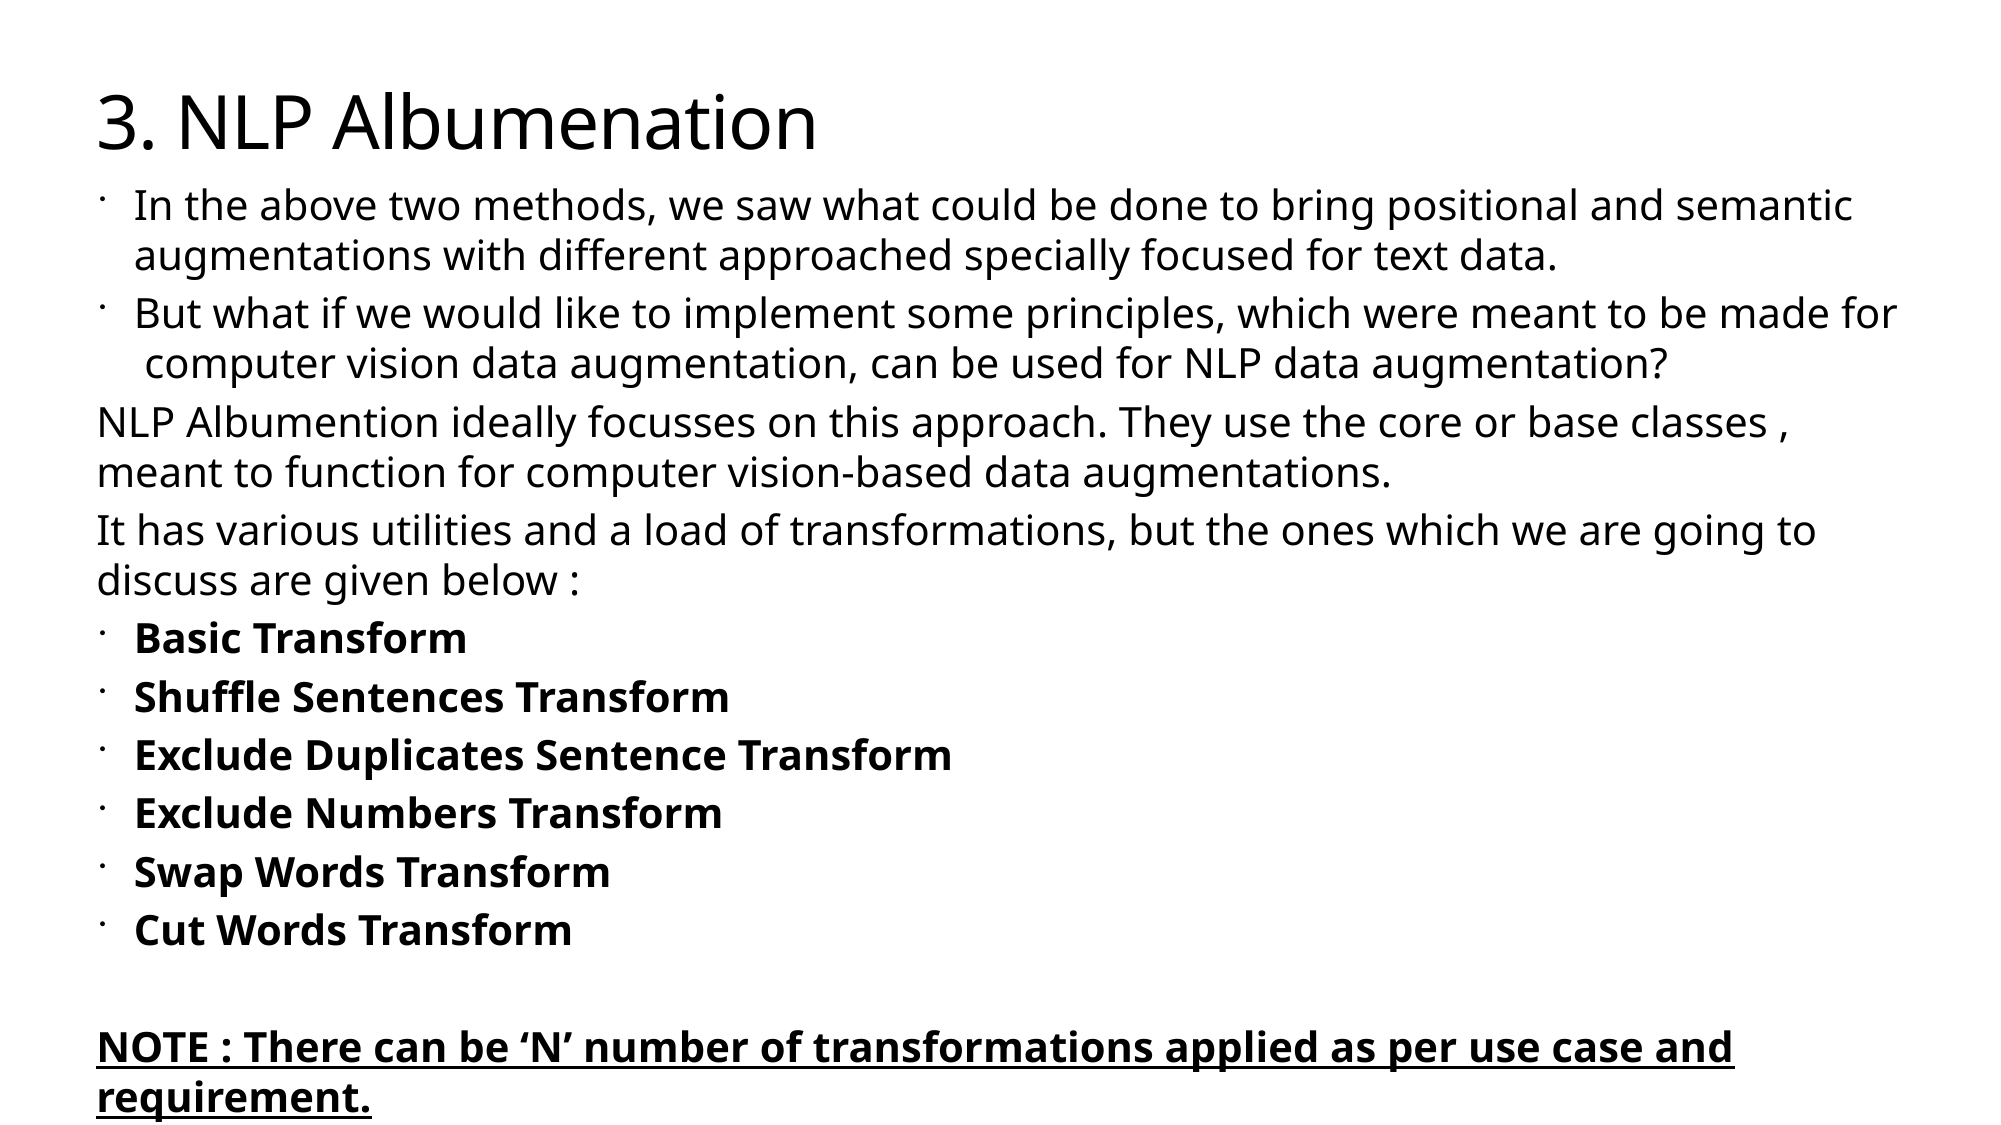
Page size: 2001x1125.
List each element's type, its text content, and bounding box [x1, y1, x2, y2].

title 3. NLP Albumenation [96, 75, 1904, 166]
list In the above two methods, we saw what could be done to bring positional and semantic augmentations with different approached specially focused for text data. But what if we would like to implement some principles, which were meant to be made for computer vision data augmentation, can be used for NLP data augmentation? NLP Albumention ideally focusses on this approach. They use the core or base classes , meant to function for computer vision-based data augmentations. It has various utilities and a load of transformations, but the ones which we are going to discuss are given below : Basic Transform Shuffle Sentences Transform Exclude Duplicates Sentence Transform Exclude Numbers Transform Swap Words Transform Cut Words Transform NOTE : There can be ‘N’ number of transformations applied as per use case and requirement. [96, 178, 1904, 1125]
